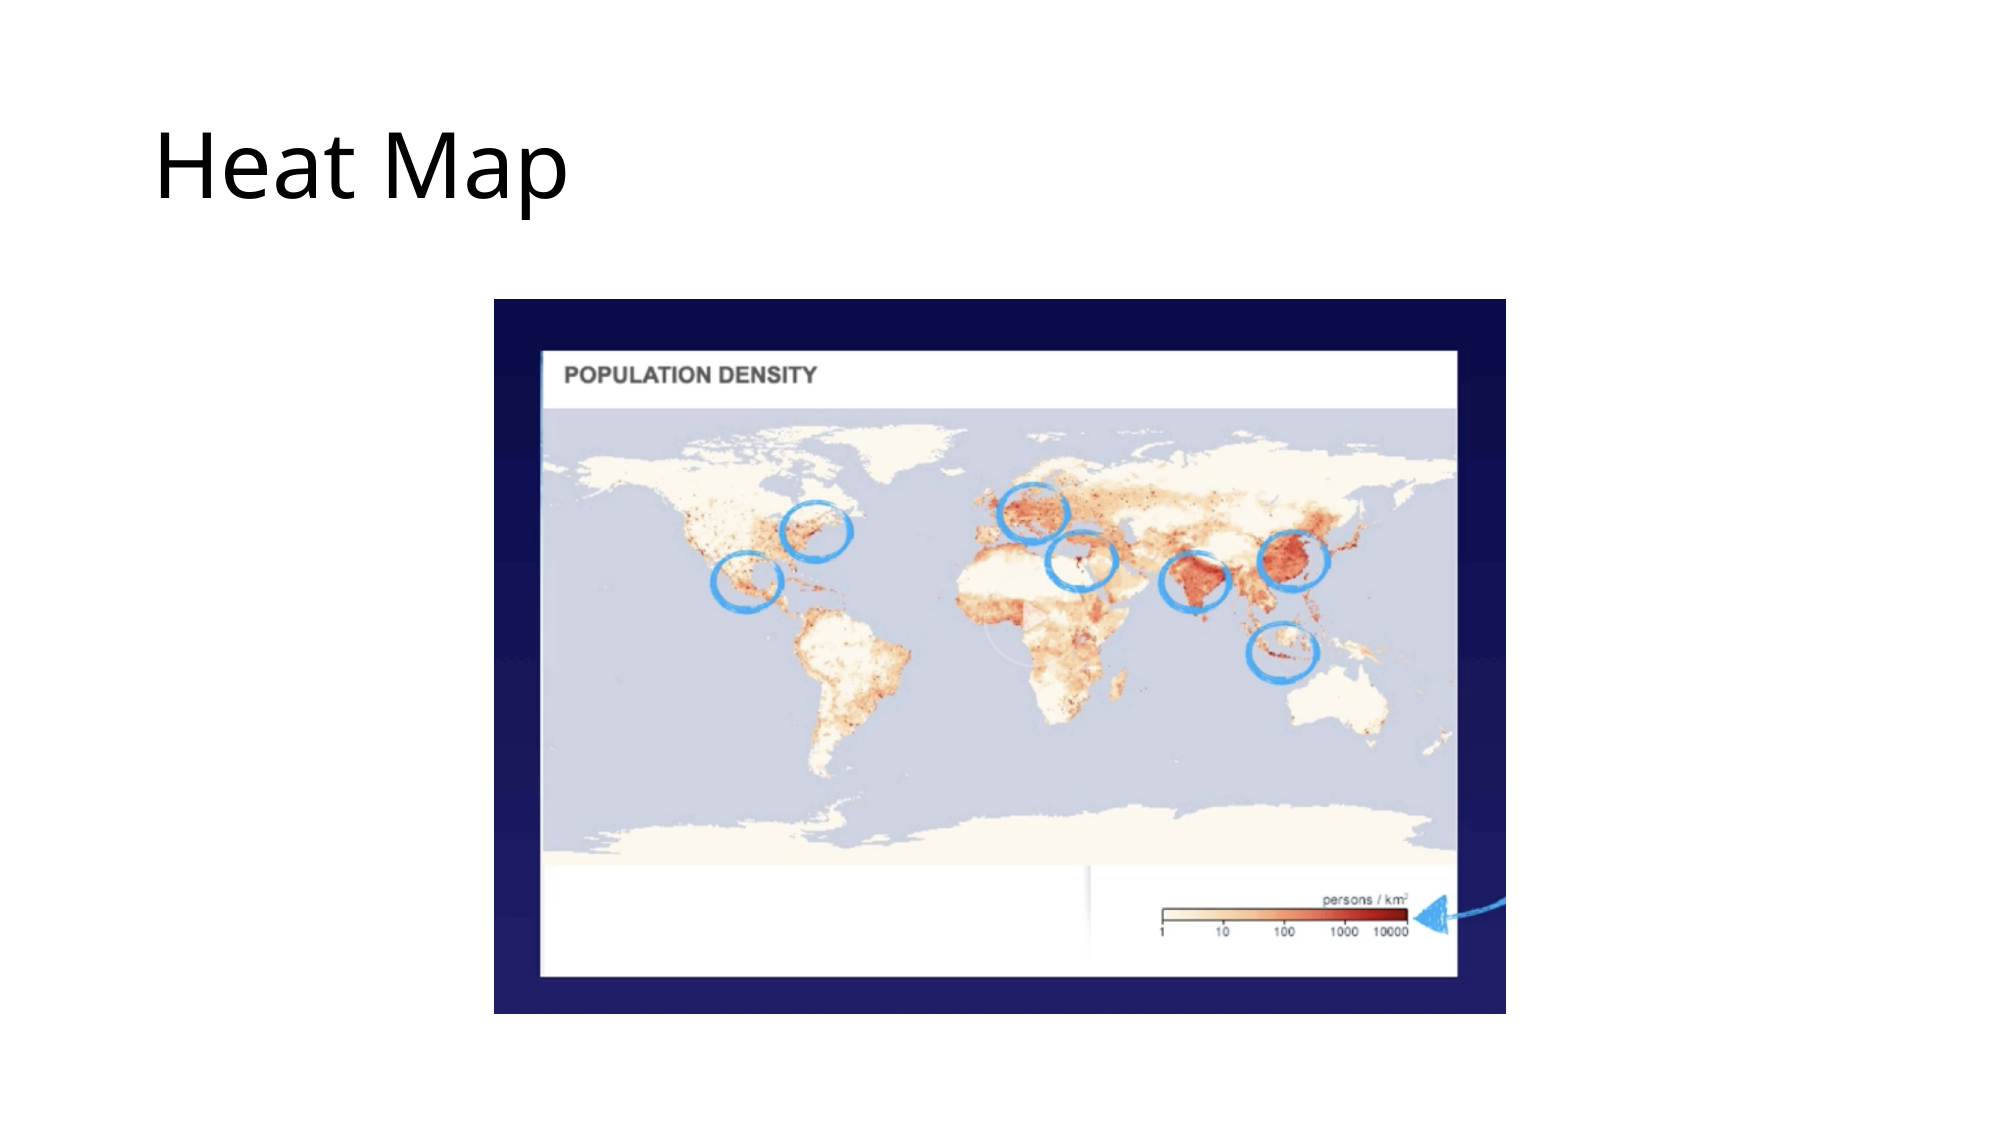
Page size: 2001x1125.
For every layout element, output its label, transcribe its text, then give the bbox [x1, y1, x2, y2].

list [494, 299, 1506, 1014]
title Heat Map [137, 59, 1863, 278]
